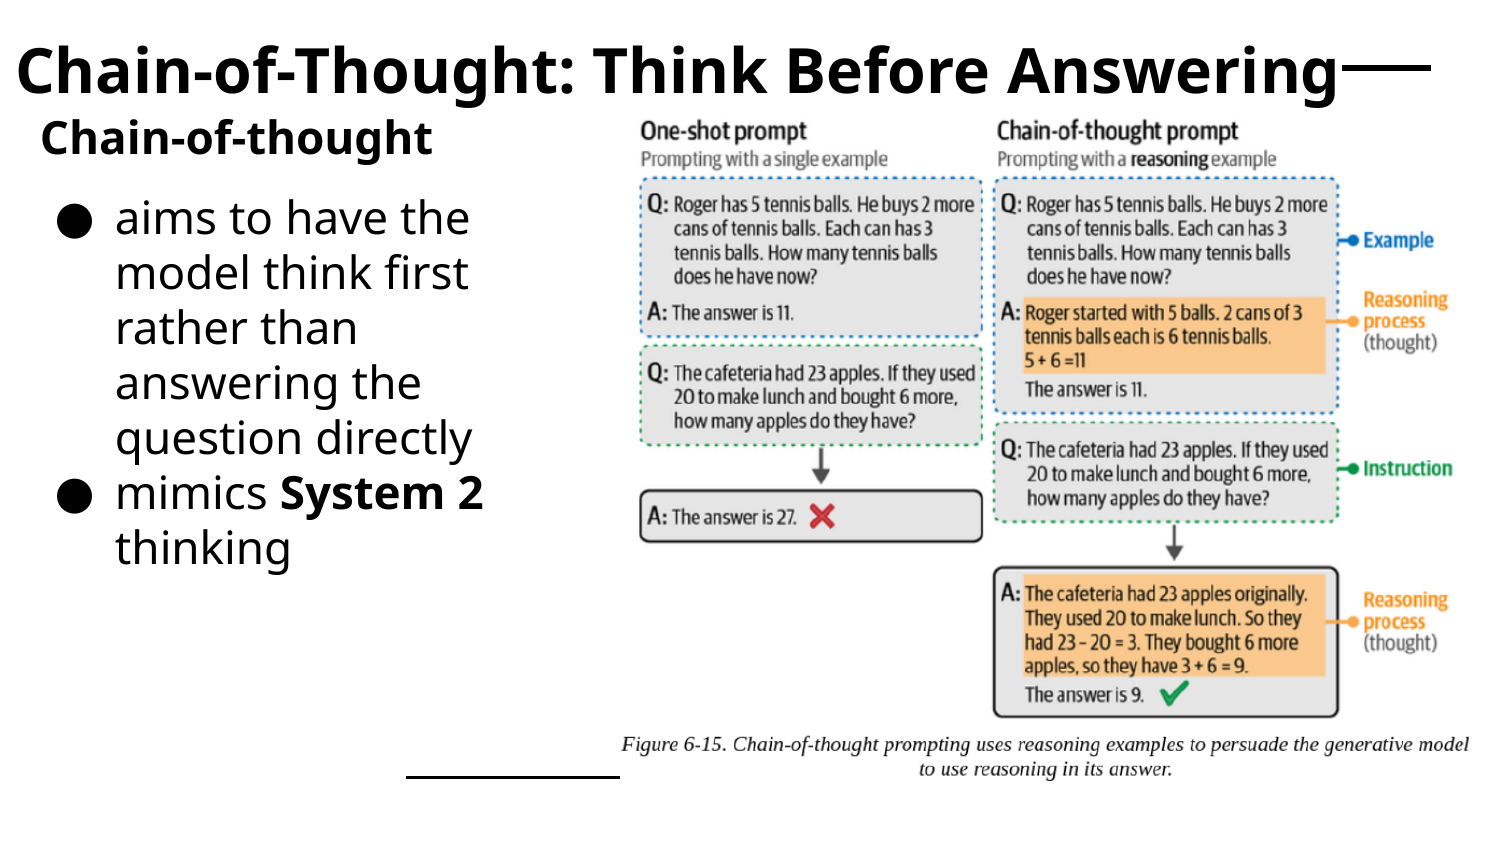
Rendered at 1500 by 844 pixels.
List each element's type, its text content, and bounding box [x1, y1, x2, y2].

title Chain-of-Thought: Think Before Answering [0, 16, 1450, 121]
list Chain-of-thought aims to have the model think first rather than answering the question directly mimics System 2 thinking [24, 93, 606, 810]
picture [619, 117, 1479, 786]
